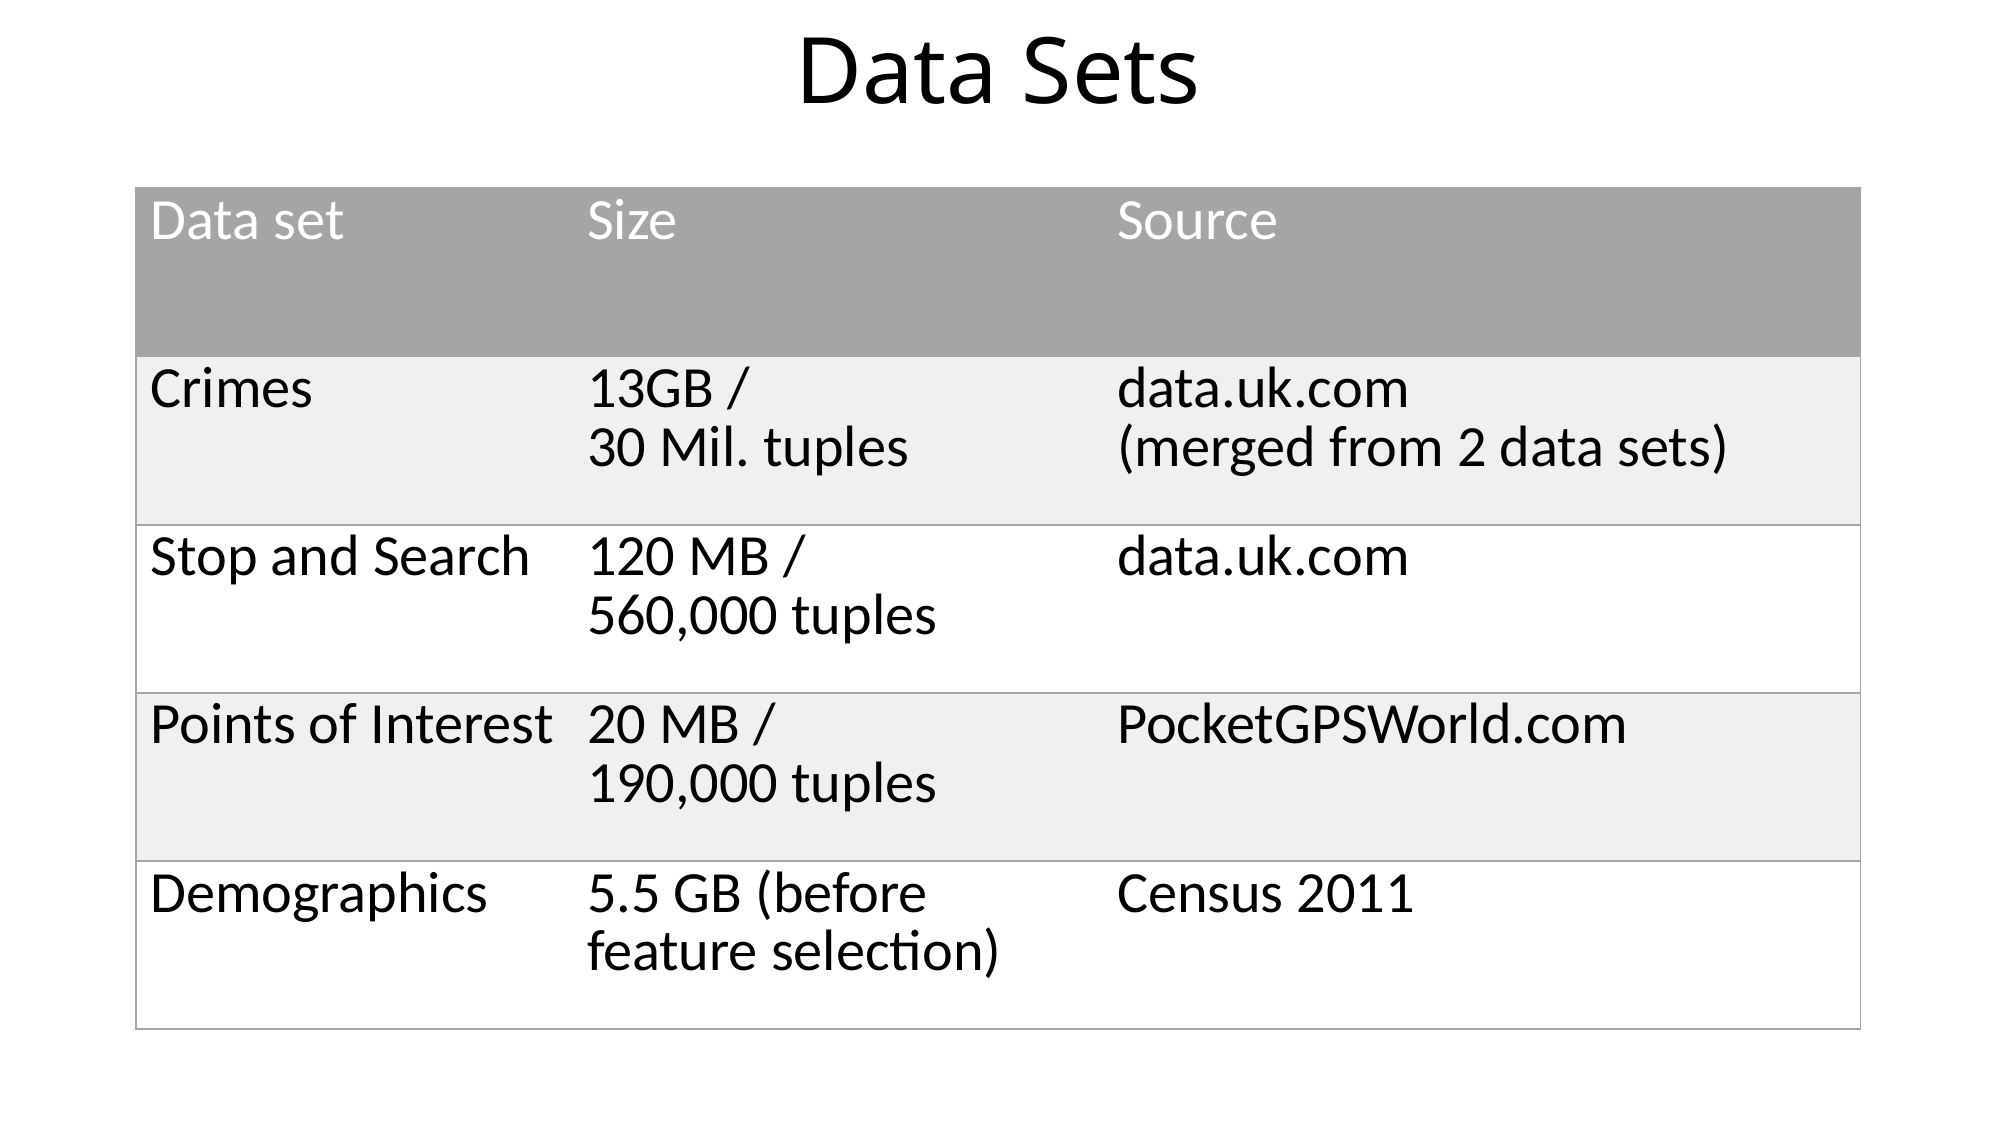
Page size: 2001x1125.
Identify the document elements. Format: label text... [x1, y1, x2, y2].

table_cell Points of Interest [137, 694, 572, 860]
table_header Data set [137, 189, 572, 356]
table_cell 13GB / 30 Mil. tuples [572, 357, 1102, 524]
table_cell Crimes [137, 357, 572, 524]
table_cell PocketGPSWorld.com [1102, 694, 1860, 860]
table_header Size [572, 189, 1102, 356]
table_cell data.uk.com [1102, 526, 1860, 692]
table_cell Stop and Search [137, 526, 572, 692]
table_cell data.uk.com (merged from 2 data sets) [1102, 357, 1860, 524]
table_cell 120 MB / 560,000 tuples [572, 526, 1102, 692]
table_cell 5.5 GB (before feature selection) [572, 862, 1102, 1028]
table_cell 20 MB / 190,000 tuples [572, 694, 1102, 860]
table_cell Census 2011 [1102, 862, 1860, 1028]
title Data Sets [135, 0, 1861, 148]
table_cell Demographics [137, 862, 572, 1028]
table_header Source [1102, 189, 1860, 356]
